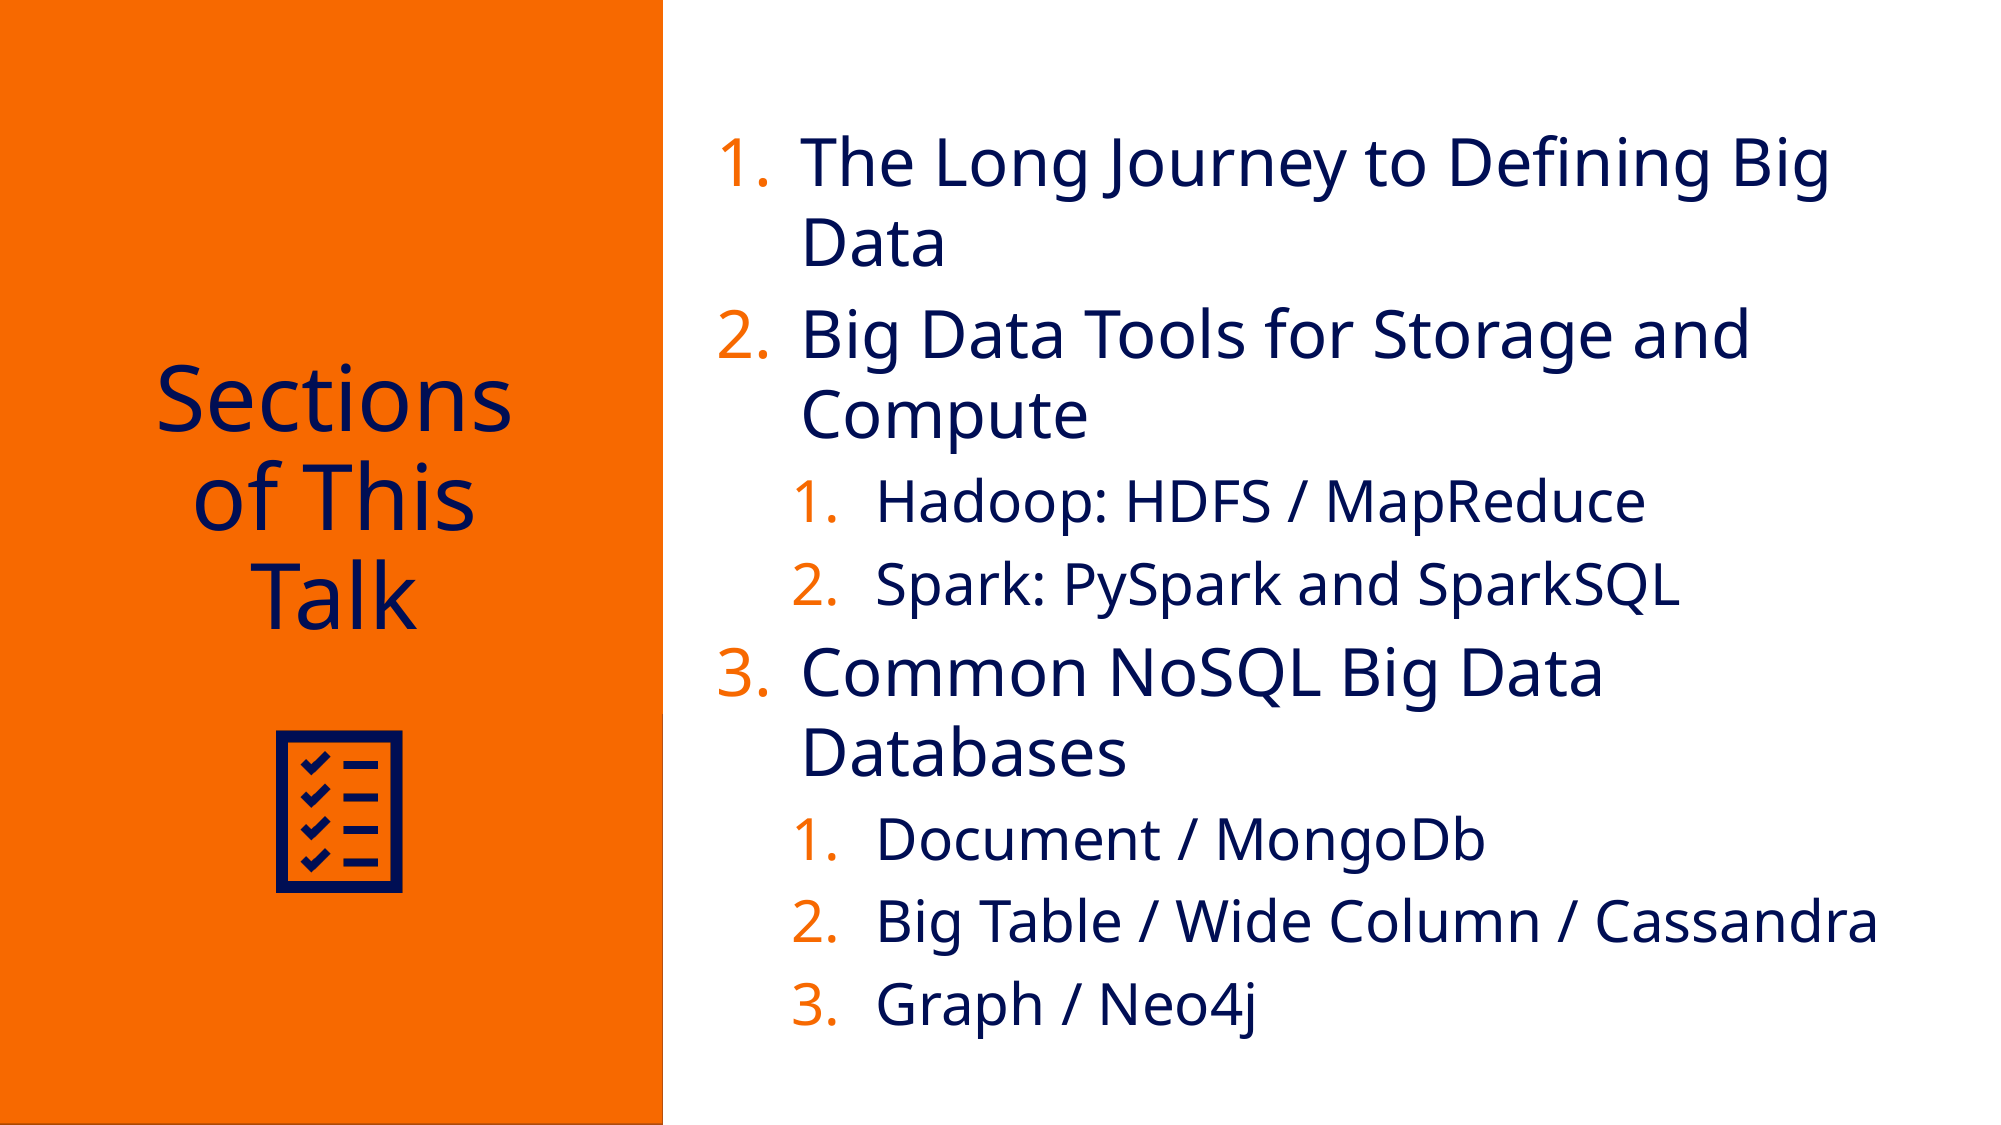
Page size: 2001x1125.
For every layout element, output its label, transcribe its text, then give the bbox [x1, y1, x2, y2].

list The Long Journey to Defining Big Data Big Data Tools for Storage and Compute Hadoop: HDFS / MapReduce Spark: PySpark and SparkSQL Common NoSQL Big Data Databases Document / MongoDb Big Table / Wide Column / Cassandra Graph / Neo4j [716, 112, 1924, 1038]
picture [241, 714, 437, 909]
title Sections of This Talk [101, 59, 569, 657]
